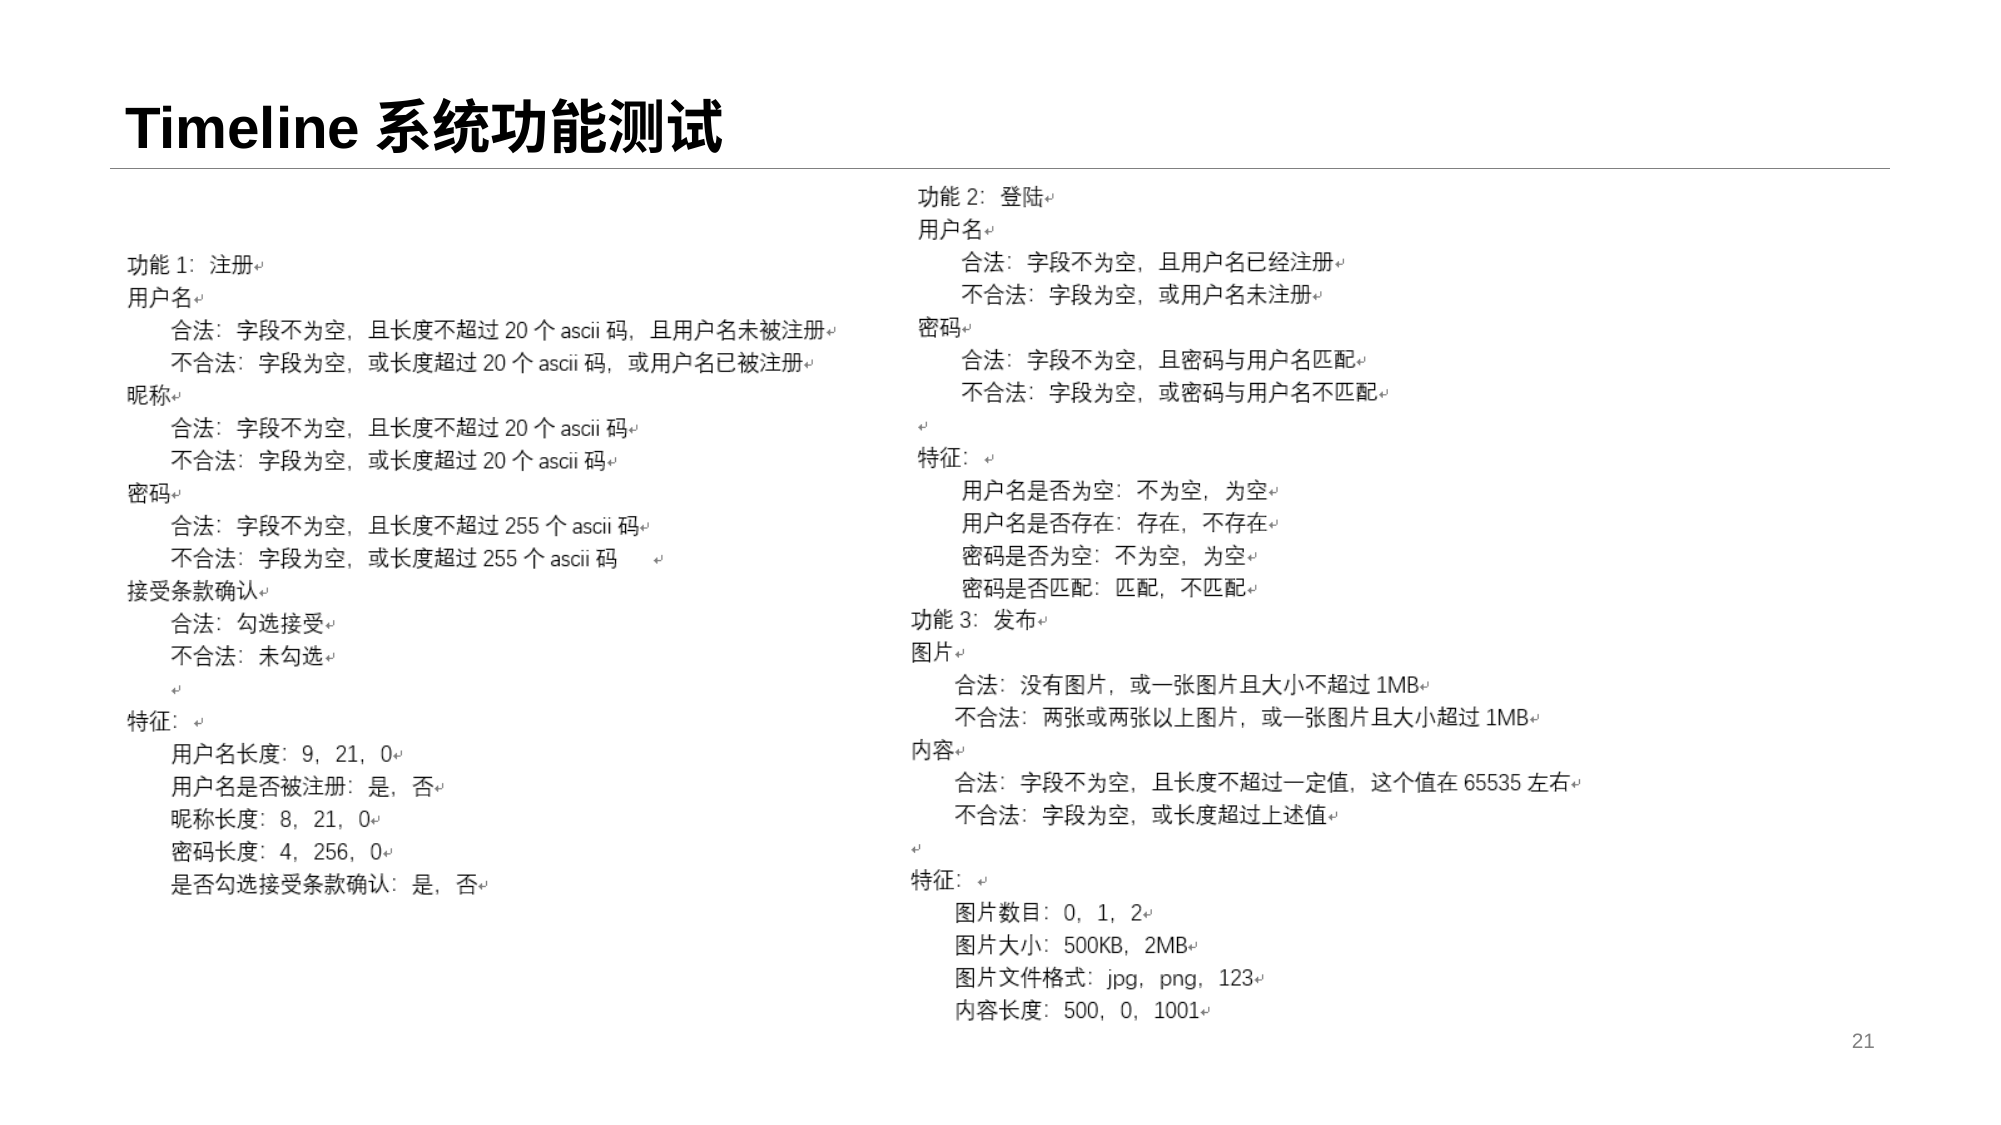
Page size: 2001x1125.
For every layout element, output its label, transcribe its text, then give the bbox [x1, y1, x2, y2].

slide_number 21 [1412, 1023, 1890, 1058]
picture [109, 248, 848, 901]
picture [877, 181, 1599, 1032]
title Timeline系统功能测试 [109, 0, 1890, 169]
